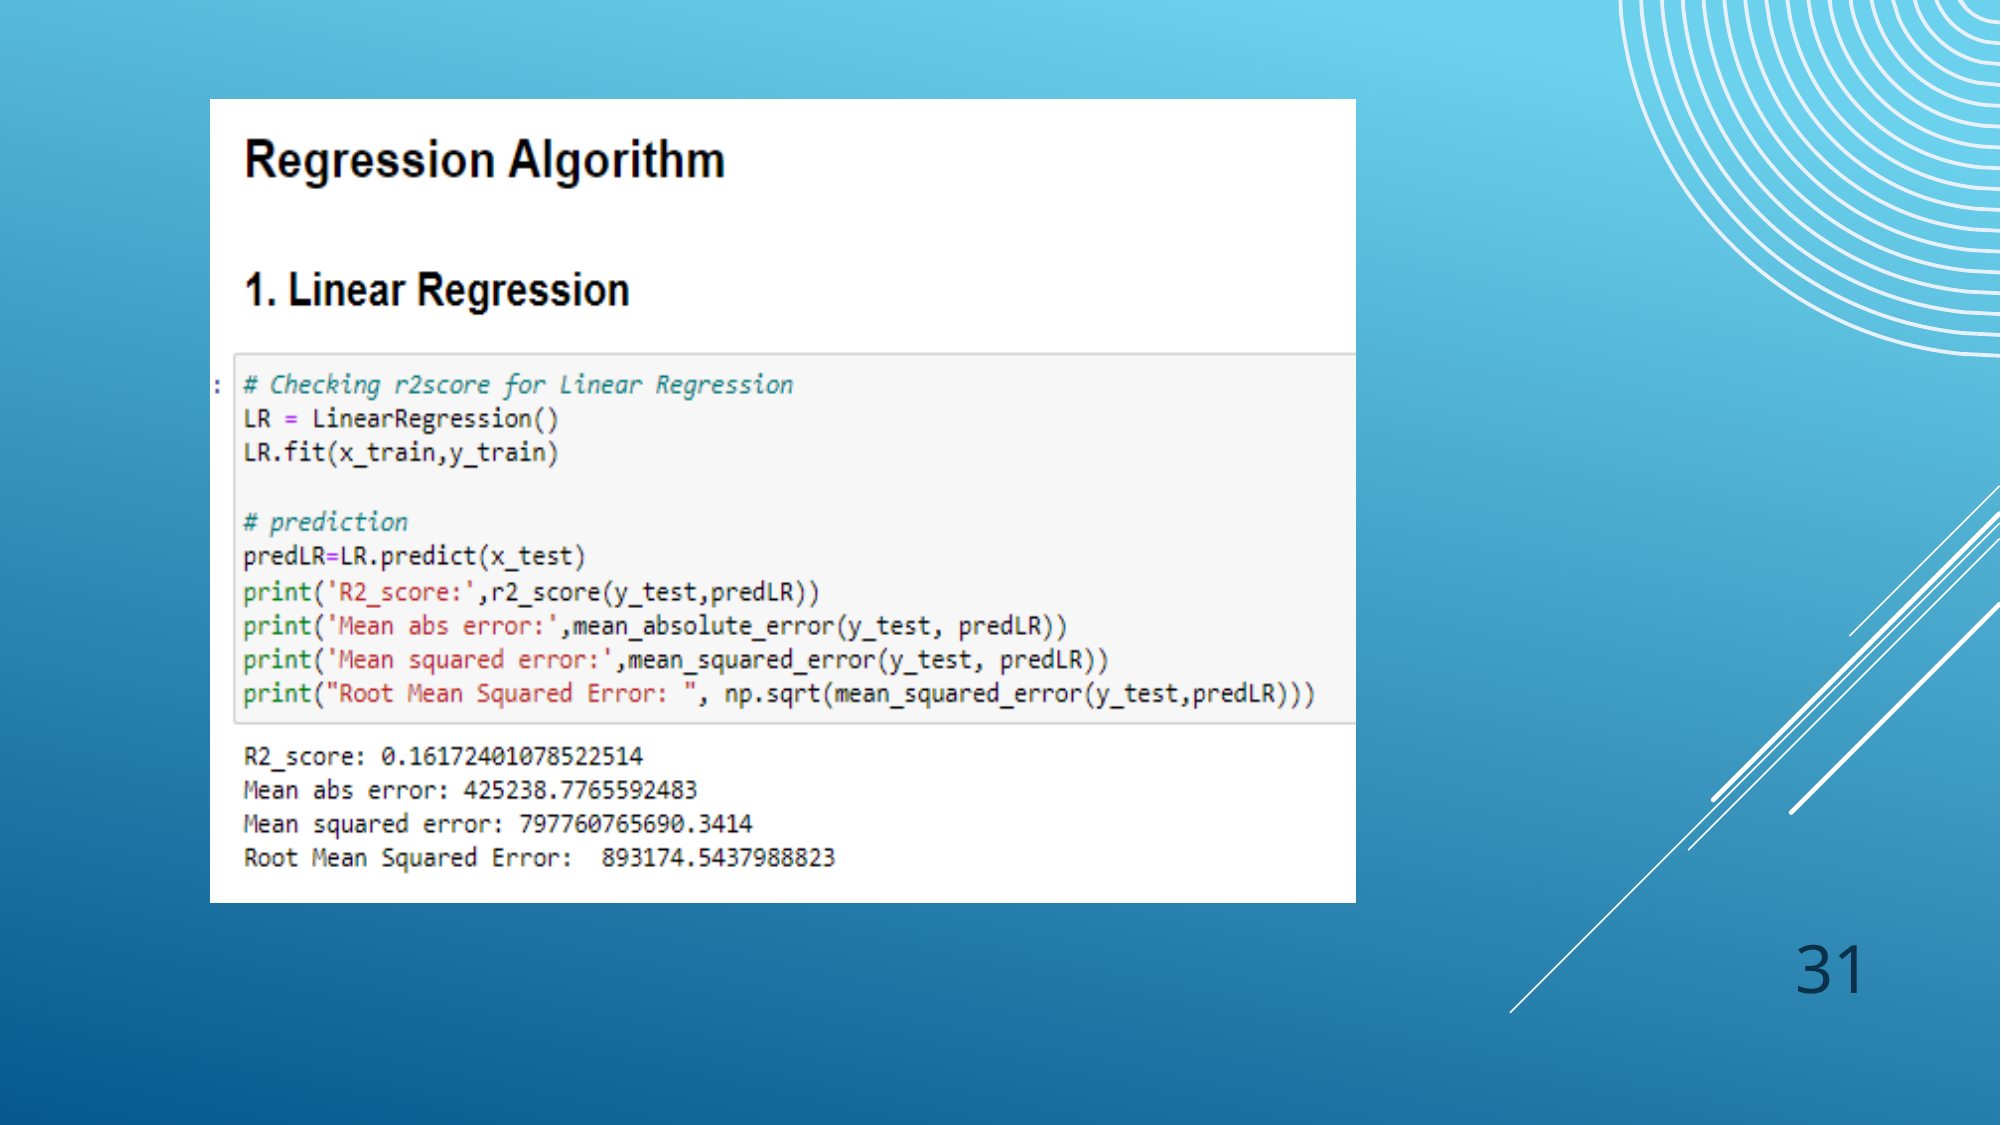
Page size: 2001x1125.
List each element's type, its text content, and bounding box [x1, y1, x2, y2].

picture [209, 99, 1356, 903]
slide_number 31 [1700, 915, 1888, 1025]
